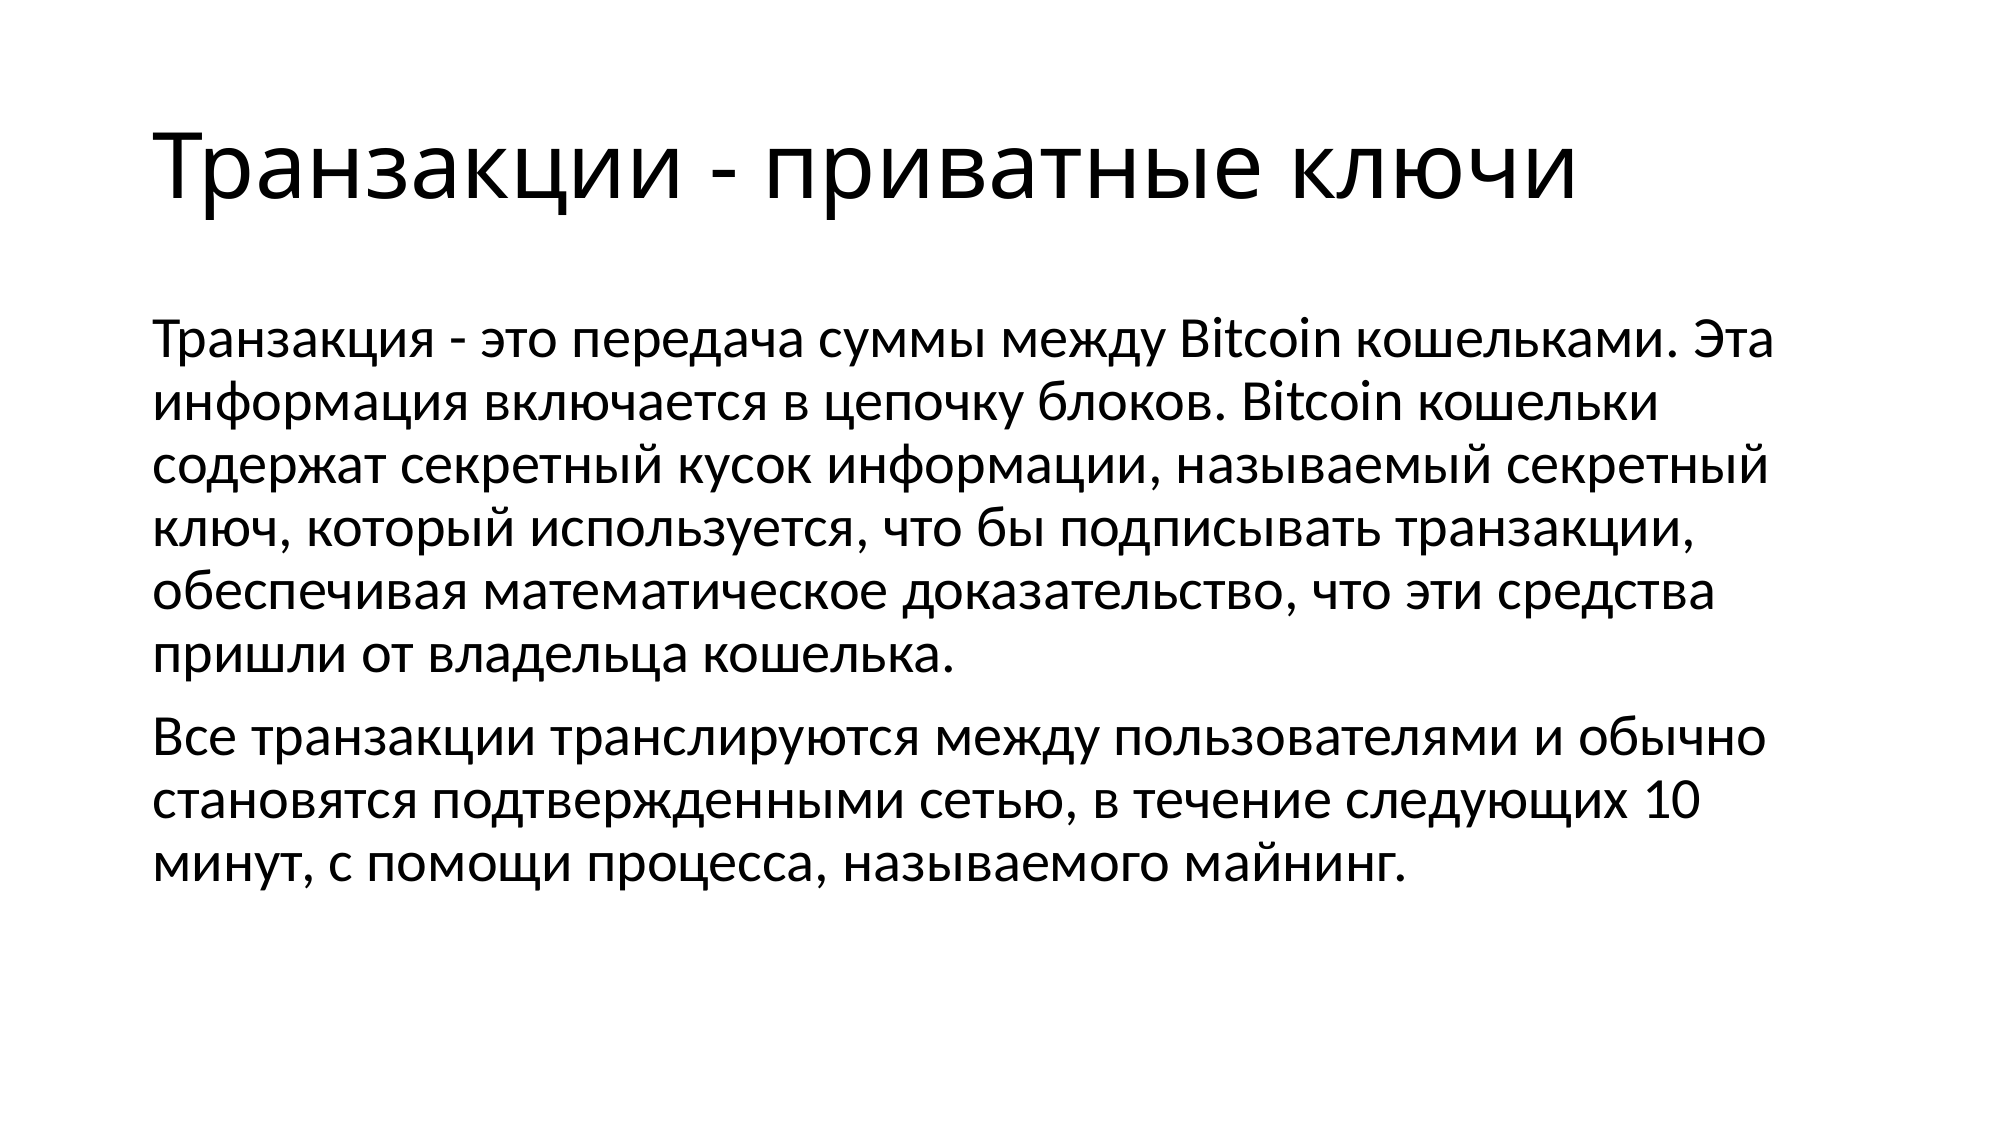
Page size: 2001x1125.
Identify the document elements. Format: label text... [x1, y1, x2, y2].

title Транзакции - приватные ключи [137, 59, 1863, 278]
list Транзакция - это передача суммы между Bitcoin кошельками. Эта информация включается в цепочку блоков. Bitcoin кошельки содержат секретный кусок информации, называемый секретный ключ, который используется, что бы подписывать транзакции, обеспечивая математическое доказательство, что эти средства пришли от владельца кошелька. Все транзакции транслируются между пользователями и обычно становятся подтвержденными сетью, в течение следующих 10 минут, с помощи процесса, называемого майнинг. [137, 299, 1863, 1014]
